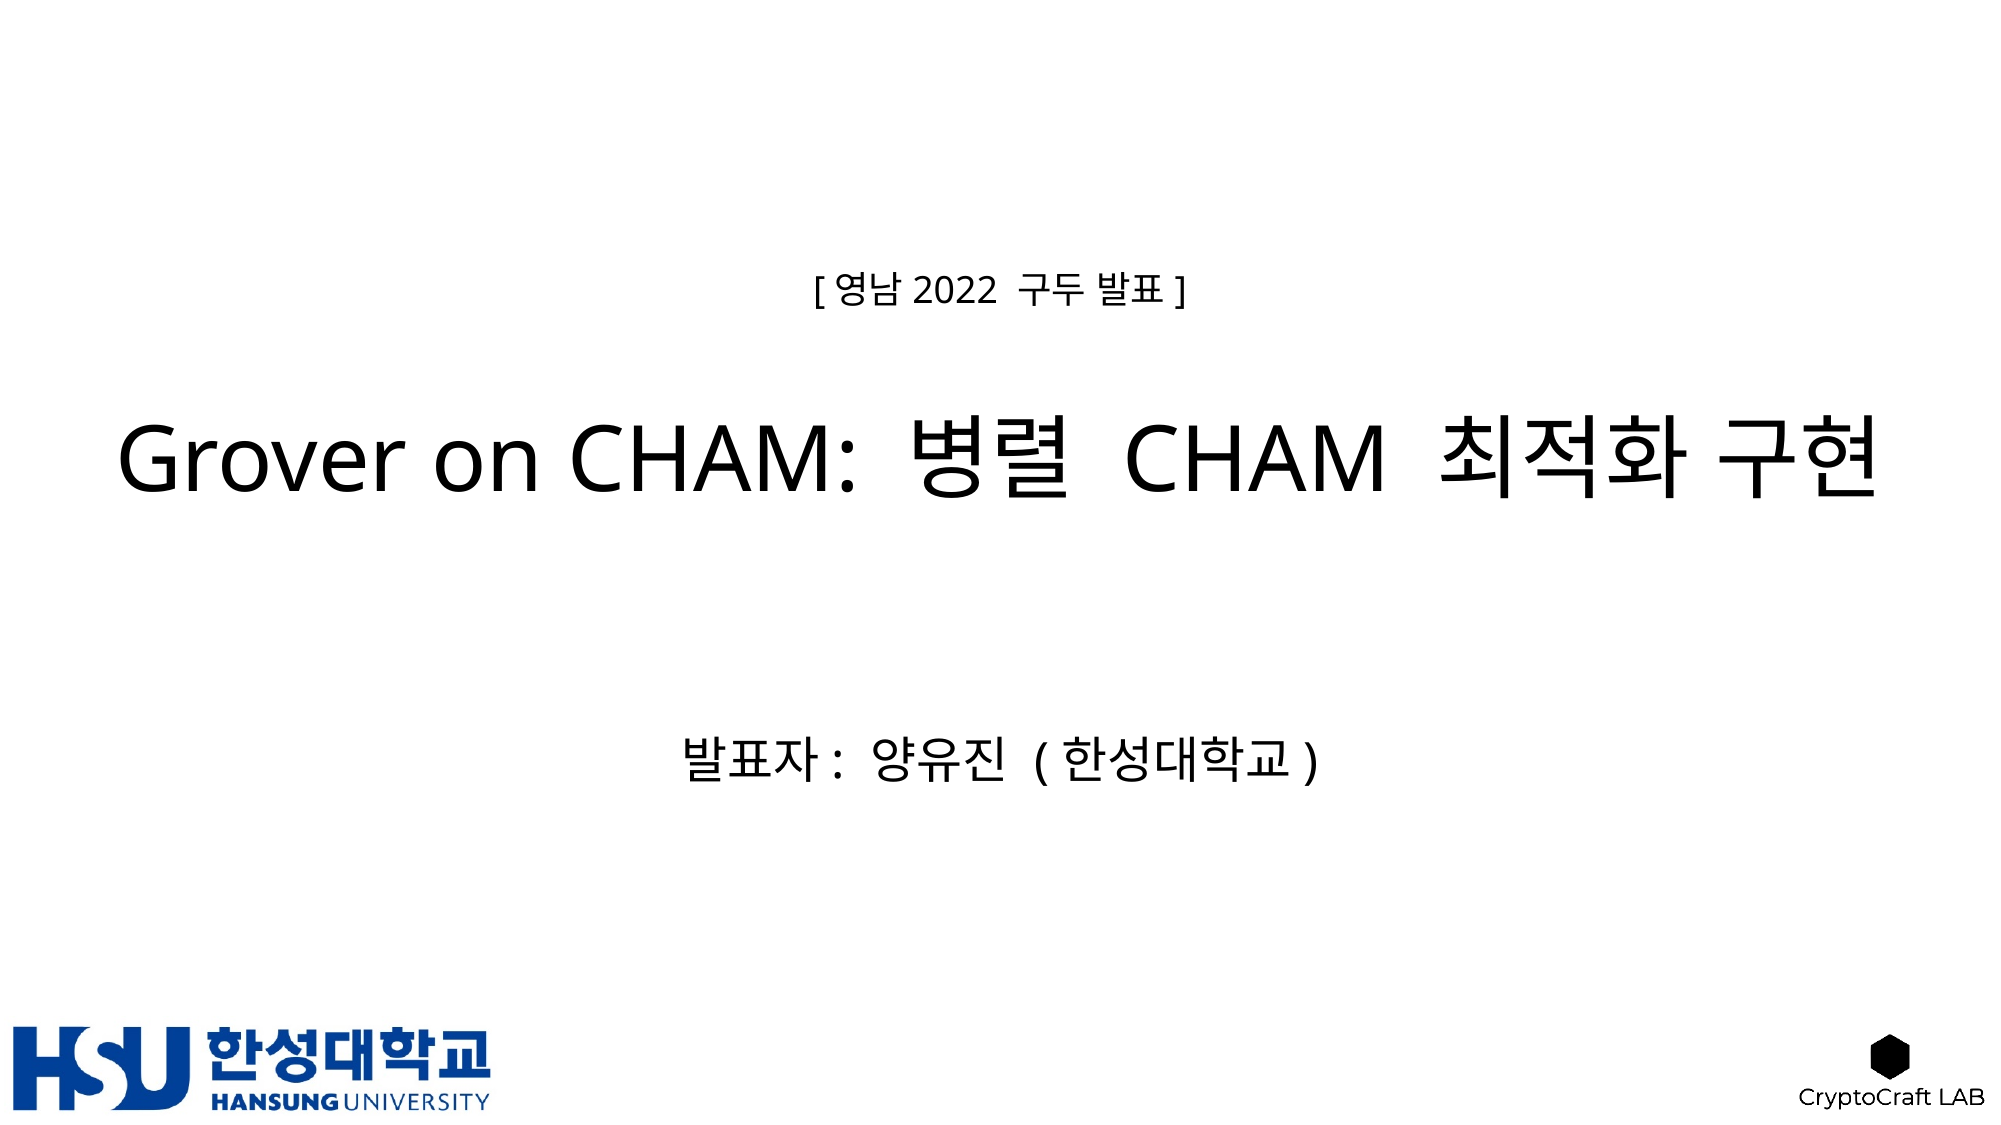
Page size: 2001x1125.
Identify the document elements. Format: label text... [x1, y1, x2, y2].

picture [1784, 1019, 2000, 1125]
title Grover on CHAM: 병렬 CHAM 최적화 구현 [0, 259, 2000, 622]
subtitle 발표자: 양유진 (한성대학교) [0, 622, 2000, 895]
picture [4, 1016, 501, 1122]
text_box [영남2022 구두 발표] [499, 259, 1500, 319]
